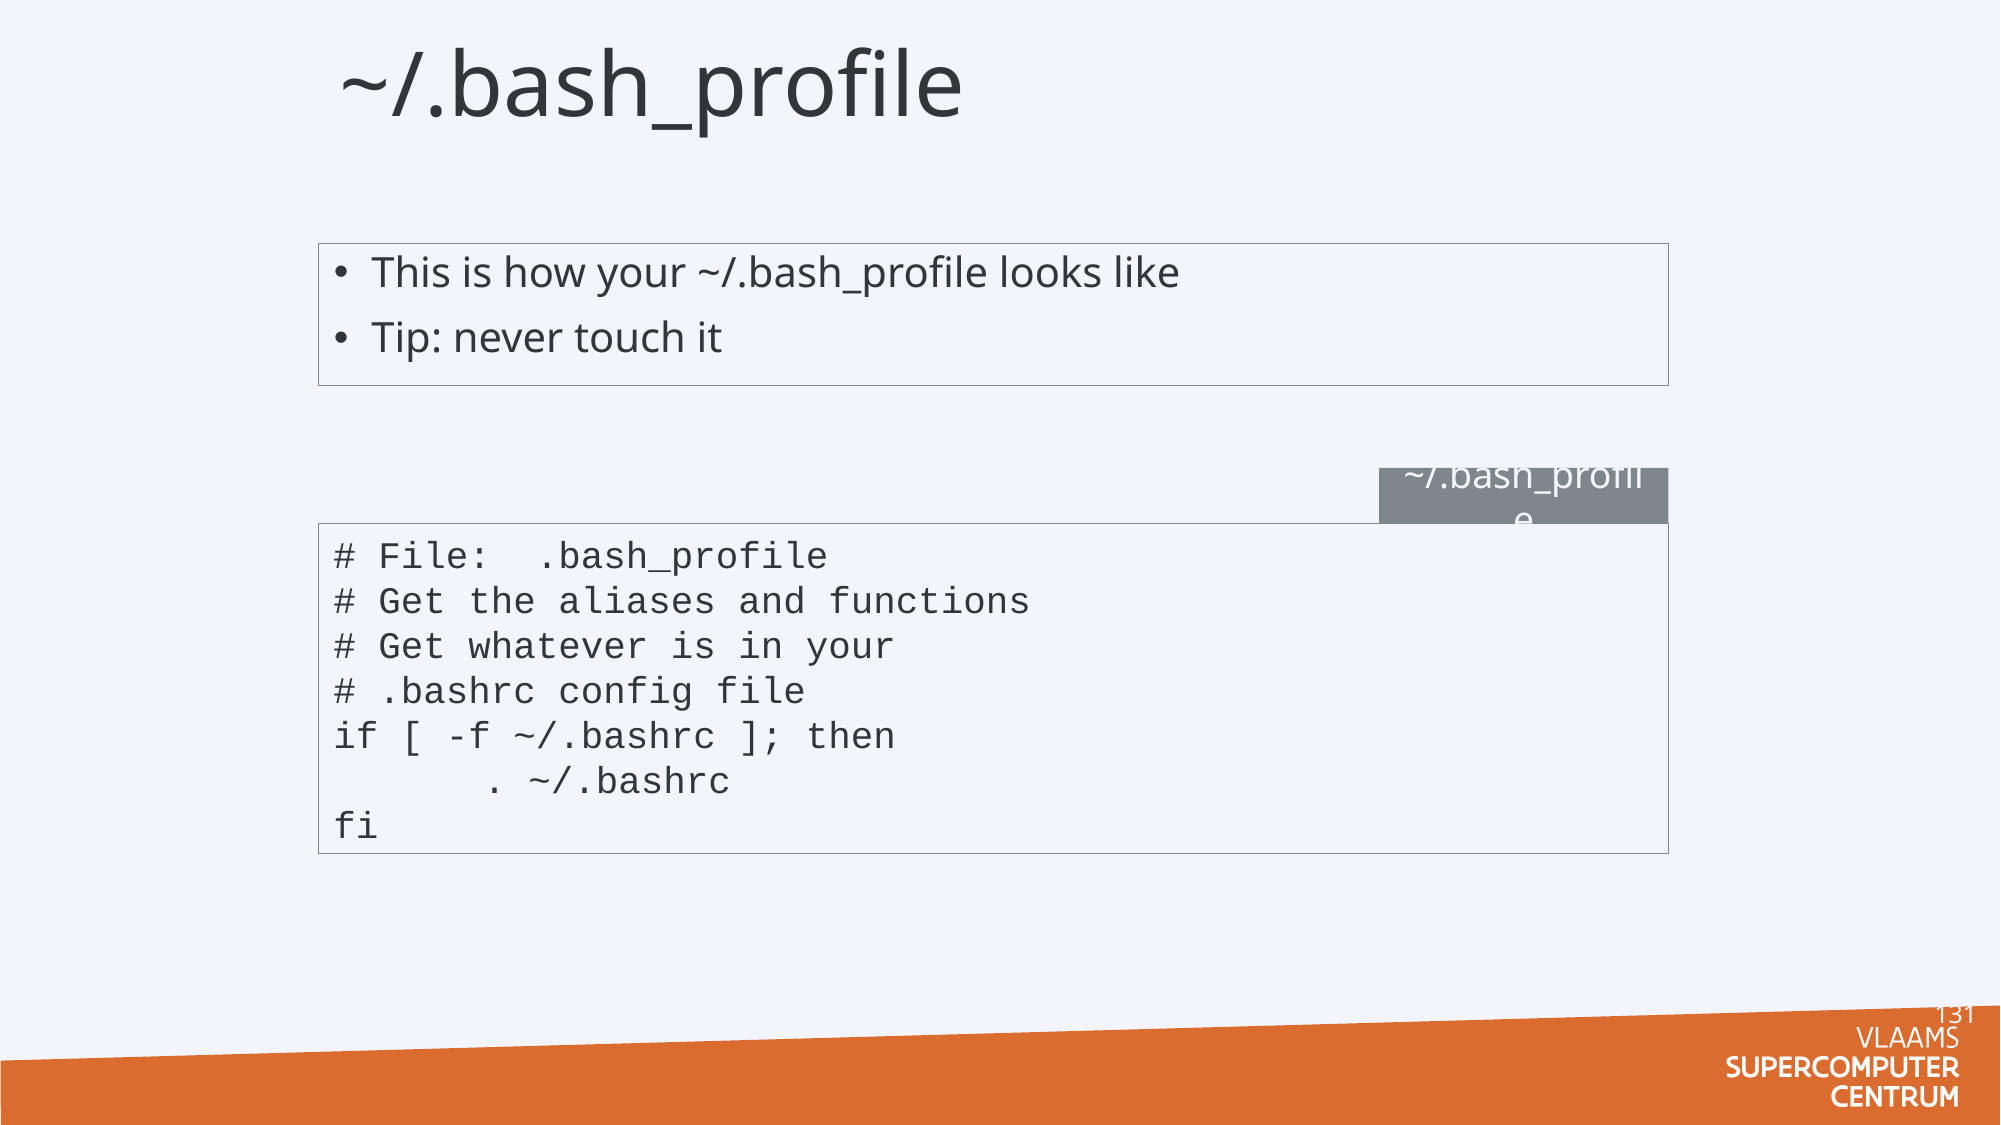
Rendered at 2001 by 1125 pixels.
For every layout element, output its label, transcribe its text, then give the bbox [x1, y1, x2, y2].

slide_number 131 [1787, 992, 1993, 1040]
title ~/.bash_profile [324, 30, 1662, 144]
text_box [318, 467, 1669, 857]
list This is how your ~/.bash_profile looks like Tip: never touch it [318, 243, 1669, 386]
picture [1725, 1021, 1960, 1117]
